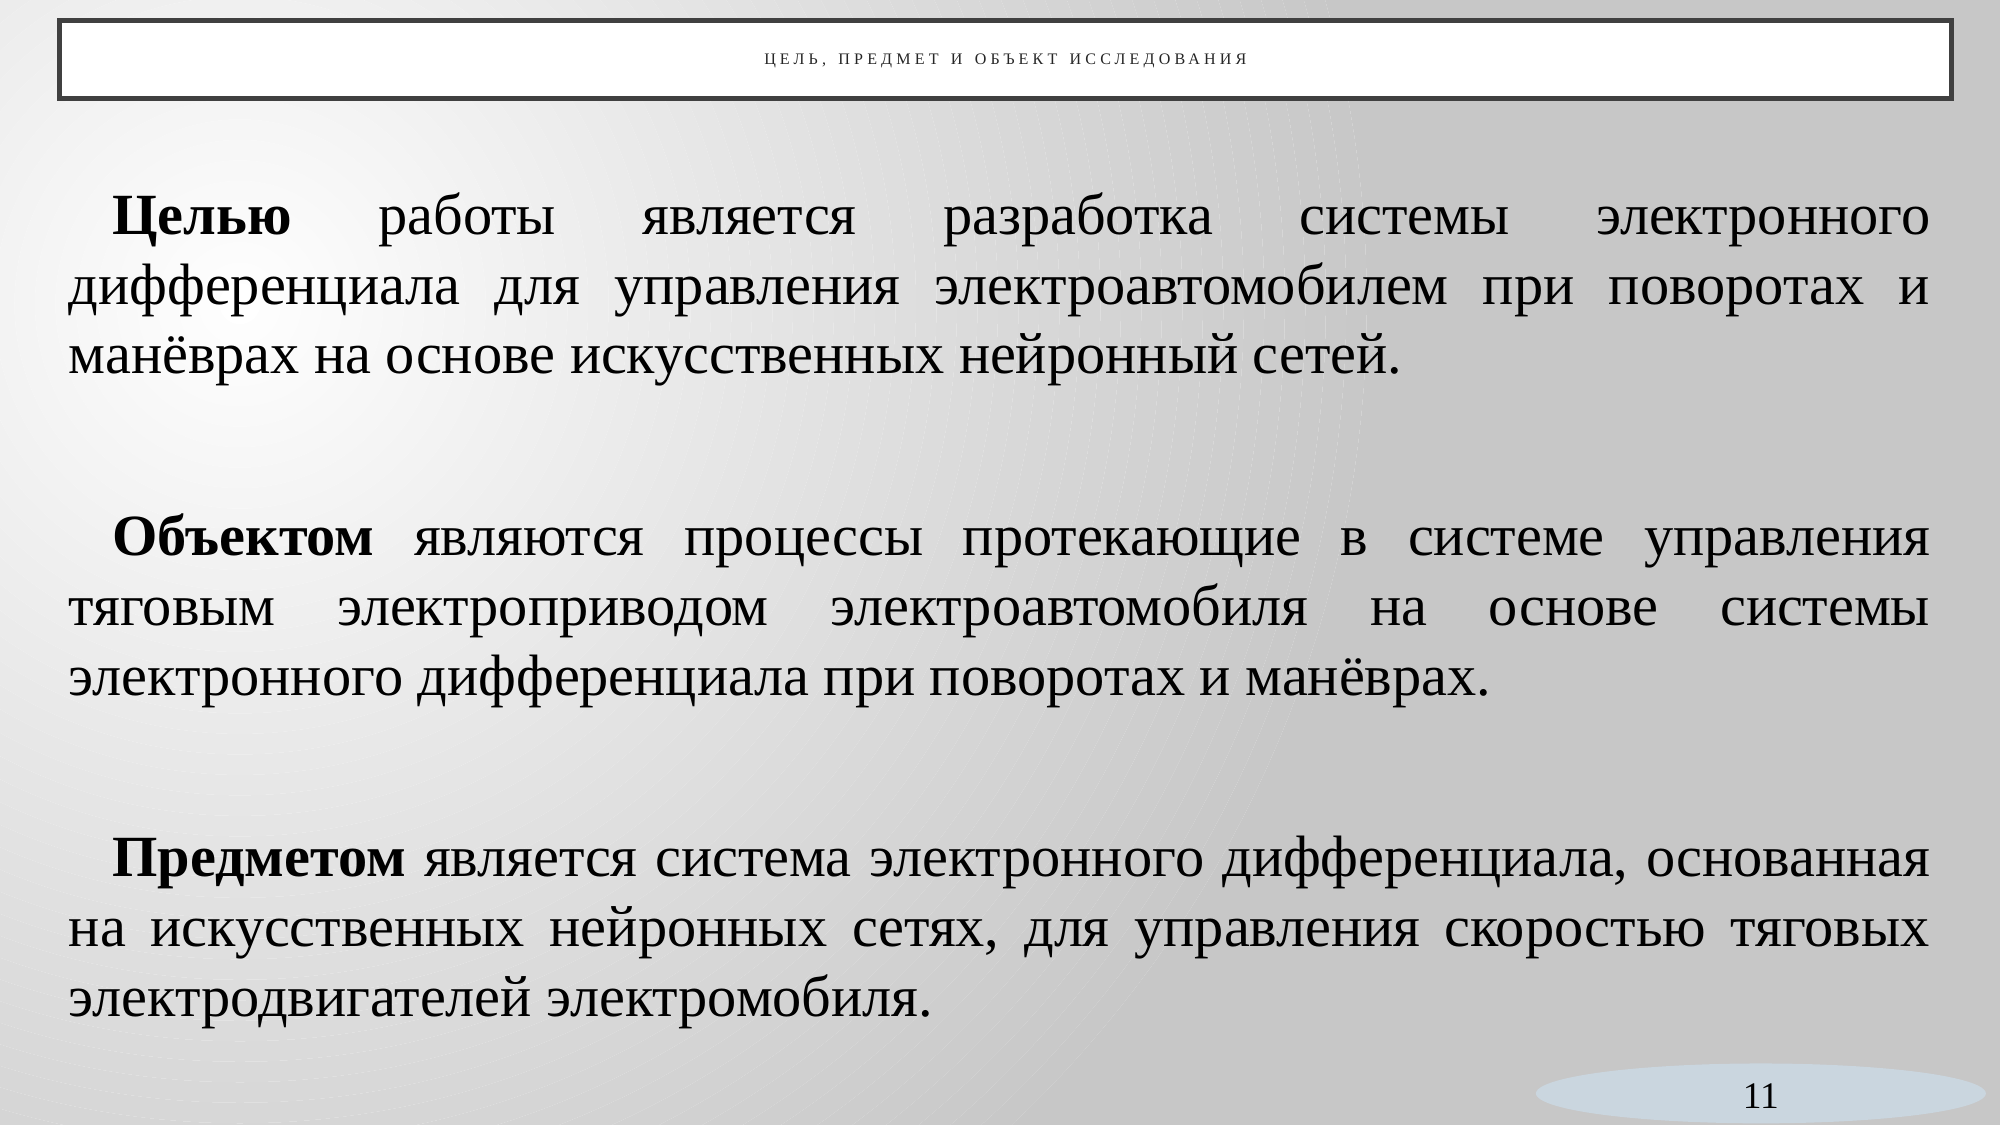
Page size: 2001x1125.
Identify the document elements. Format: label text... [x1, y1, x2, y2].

list Целью работы является разработка системы электронного дифференциала для управления электроавтомобилем при поворотах и манёврах на основе искусственных нейронный сетей. Объектом являются процессы протекающие в системе управления тяговым электроприводом электроавтомобиля на основе системы электронного дифференциала при поворотах и манёврах. Предметом является система электронного дифференциала, основанная на искусственных нейронных сетях, для управления скоростью тяговых электродвигателей электромобиля. [53, 168, 1947, 1075]
title Цель, предмет и объект исследования [57, 18, 1954, 101]
slide_number 11 [1535, 1063, 1986, 1124]
